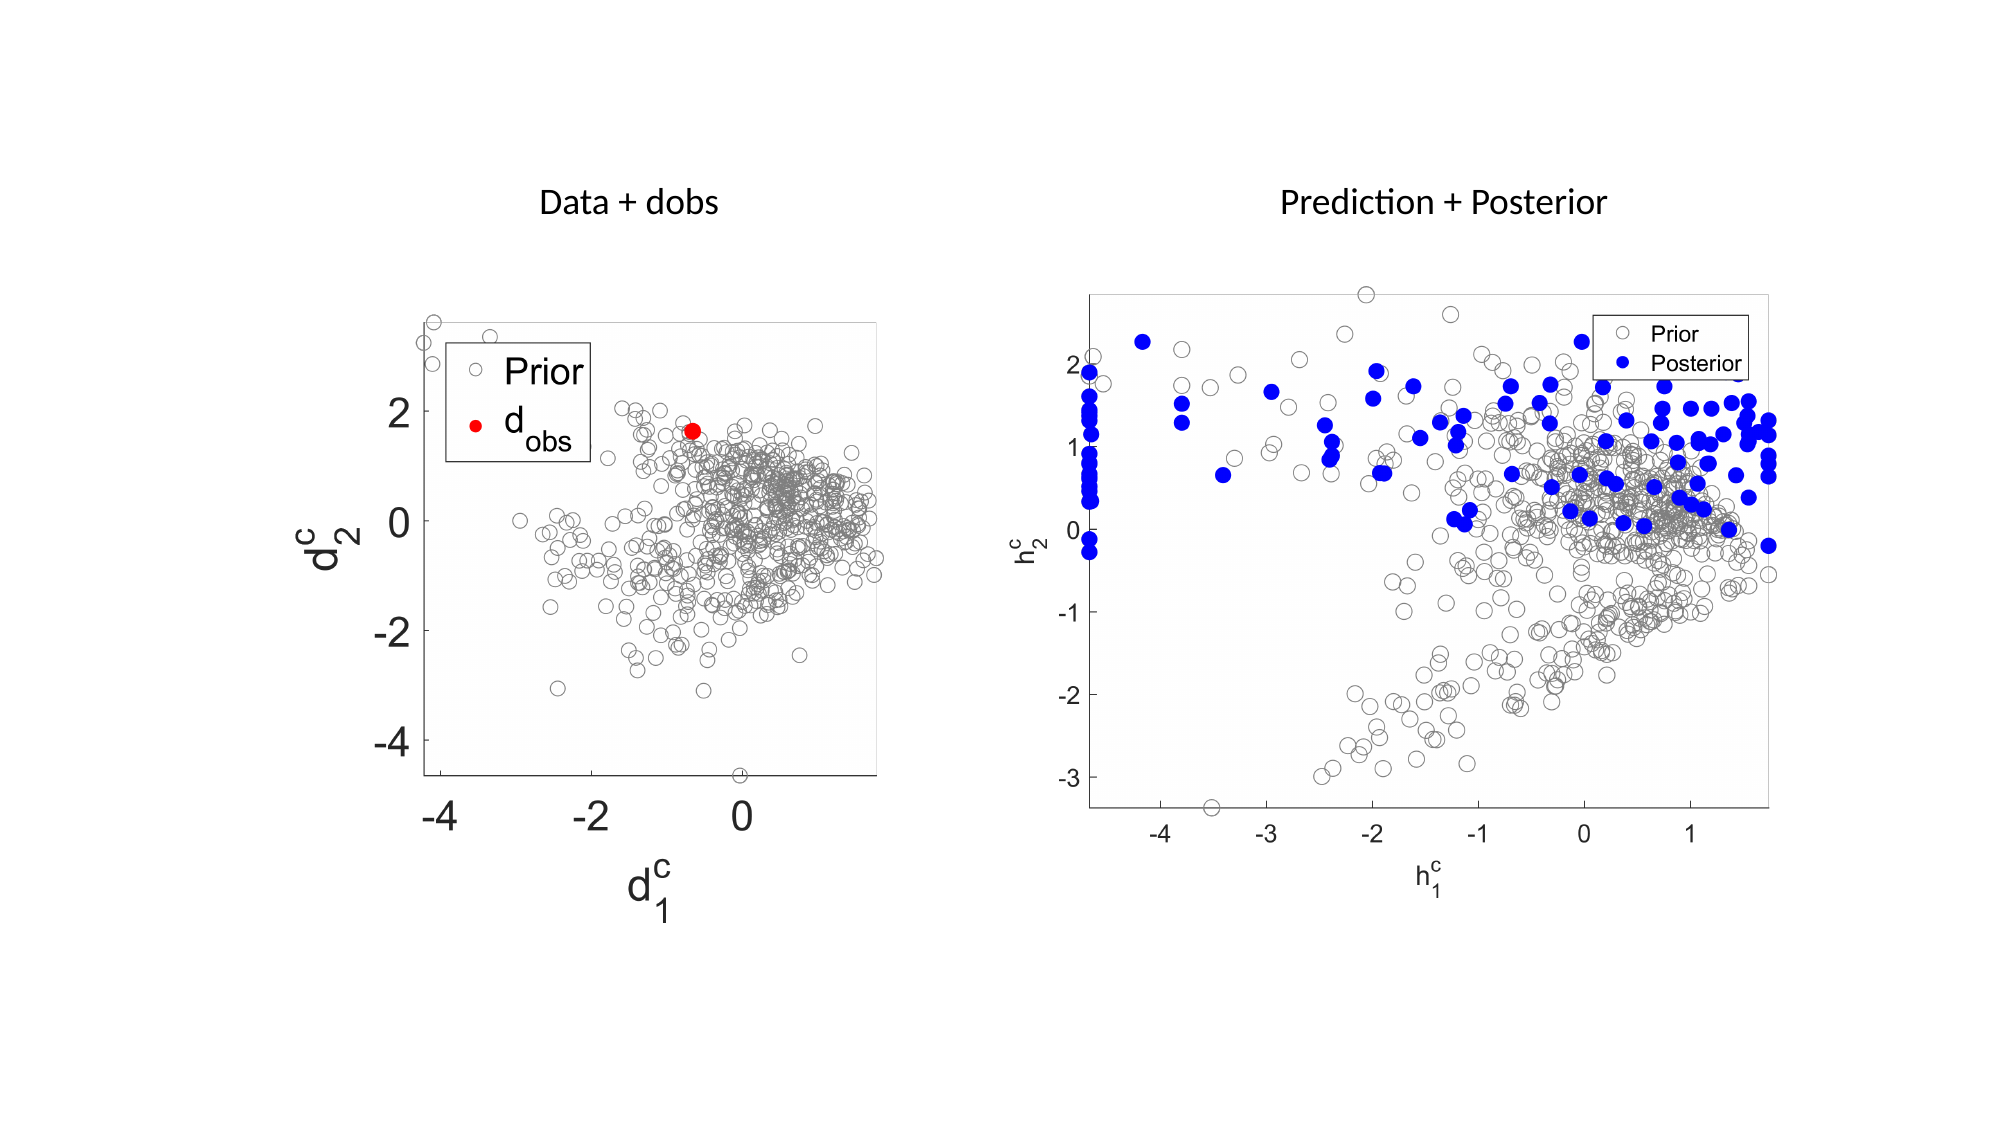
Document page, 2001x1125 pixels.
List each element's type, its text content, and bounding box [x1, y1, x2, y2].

picture [1009, 286, 1777, 898]
text_box Data + dobs [524, 169, 735, 230]
text_box Prediction + Posterior [1265, 169, 1624, 230]
picture [295, 314, 884, 923]
